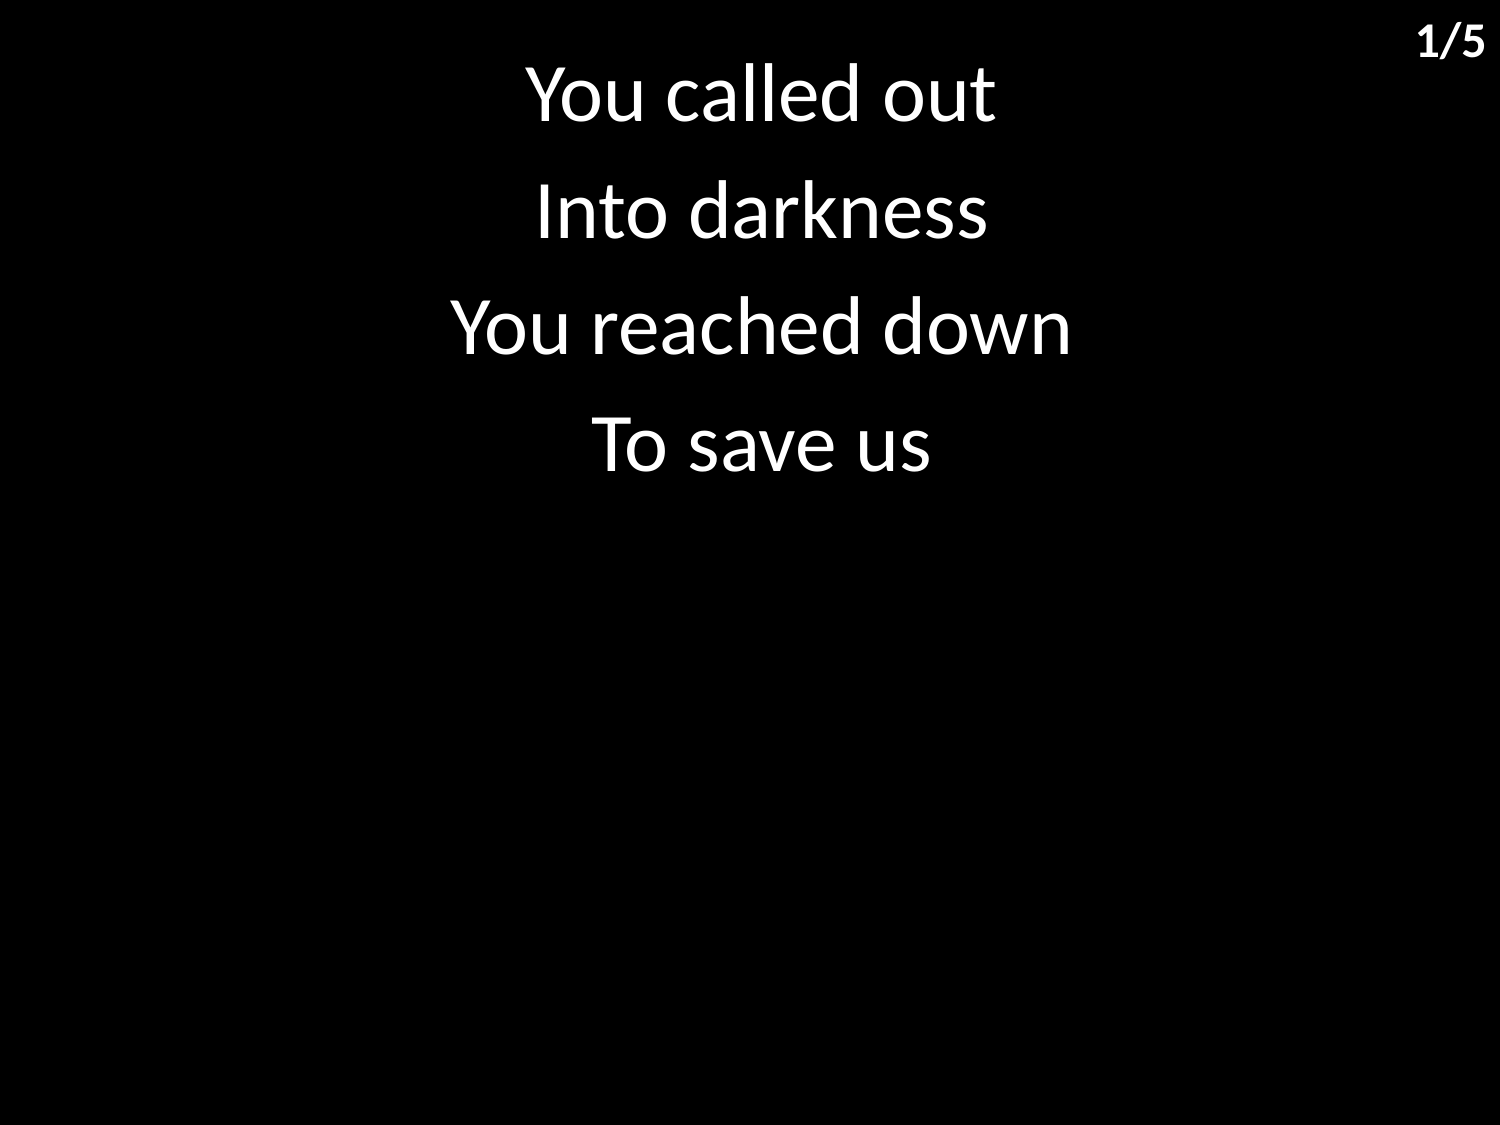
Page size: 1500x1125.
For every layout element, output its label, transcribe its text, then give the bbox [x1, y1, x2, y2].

text_box 1/5 [1399, 0, 1500, 75]
subtitle You called out Into darkness You reached down To save us [53, 30, 1471, 1094]
